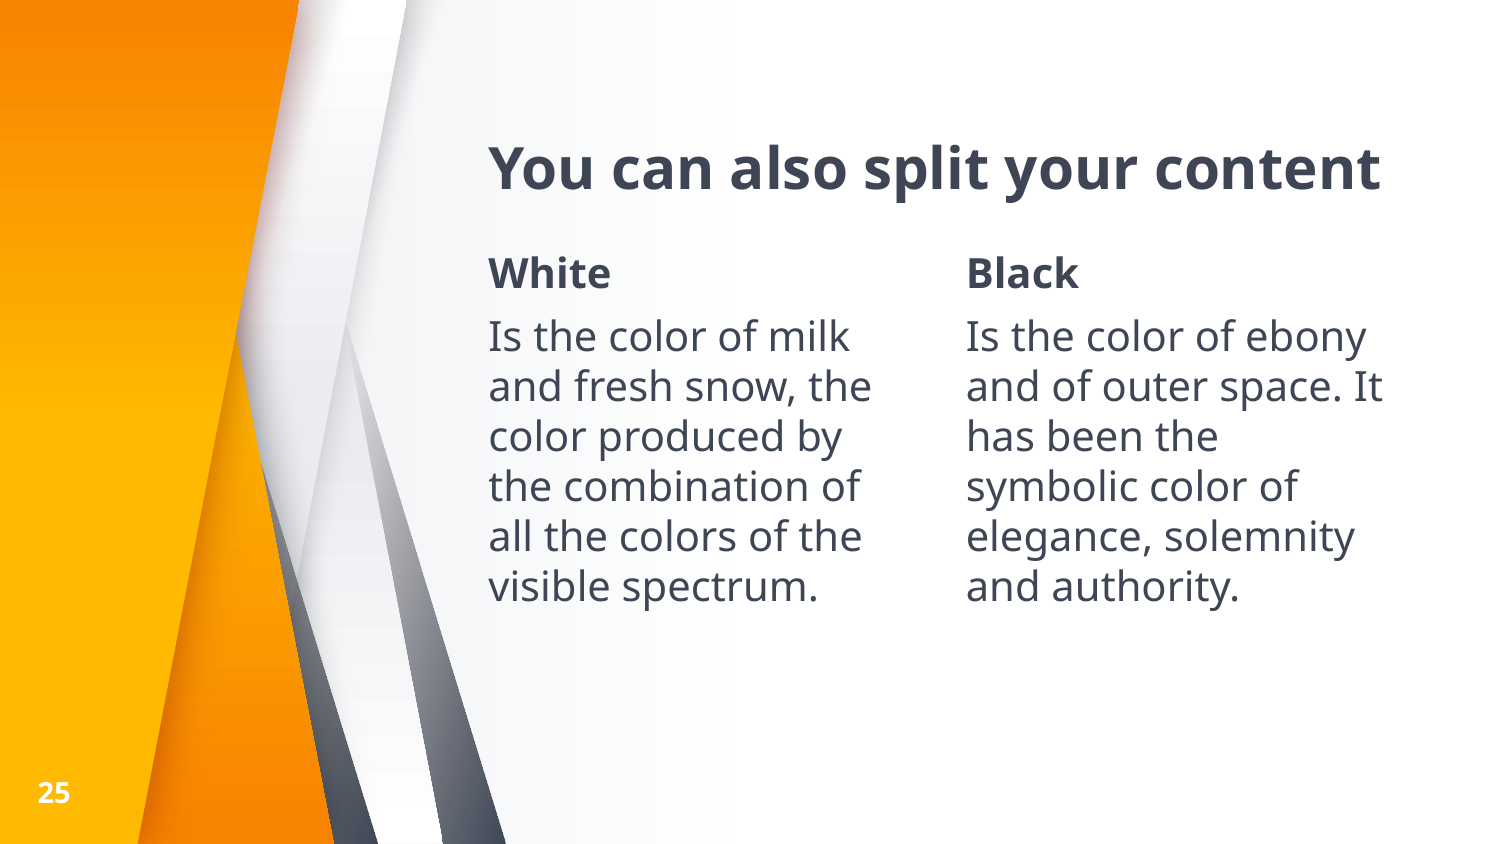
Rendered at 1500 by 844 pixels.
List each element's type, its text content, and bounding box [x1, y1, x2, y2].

text_box 23 [37, 774, 98, 816]
text_box Black Is the color of ebony and of outer space. It has been the symbolic color of elegance, solemnity and authority. [965, 247, 1385, 728]
text_box You can also split your content [488, 137, 1385, 202]
text_box White Is the color of milk and fresh snow, the color produced by the combination of all the colors of the visible spectrum. [488, 247, 907, 728]
